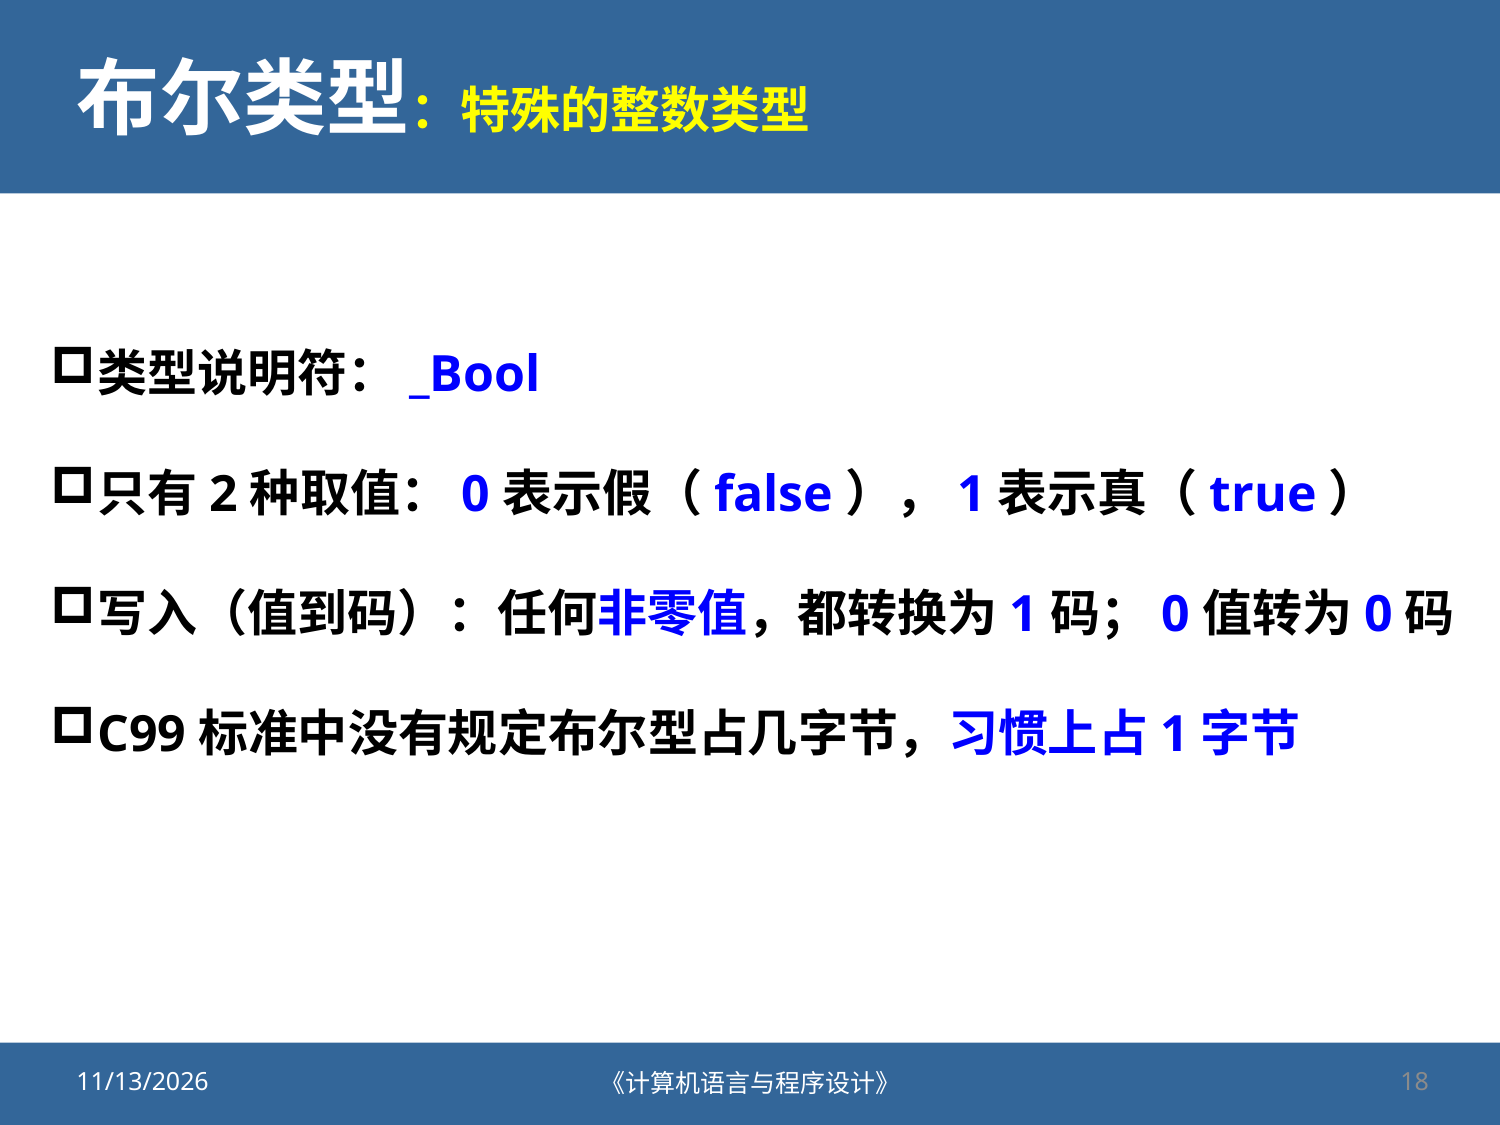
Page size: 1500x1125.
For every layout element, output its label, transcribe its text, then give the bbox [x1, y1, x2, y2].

slide_number 18 [1084, 1052, 1444, 1113]
footer 《计算机语言与程序设计》 [480, 1052, 1021, 1113]
title 布尔类型：特殊的整数类型 [61, 27, 1441, 177]
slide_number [61, 1052, 422, 1113]
text_box 类型说明符：_Bool 只有2种取值：0表示假（false），1表示真（true） 写入（值到码）：任何非零值，都转换为1码；0值转为0码 C99标准中没有规定布尔型占几字节，习惯上占1字节 [35, 333, 1470, 889]
